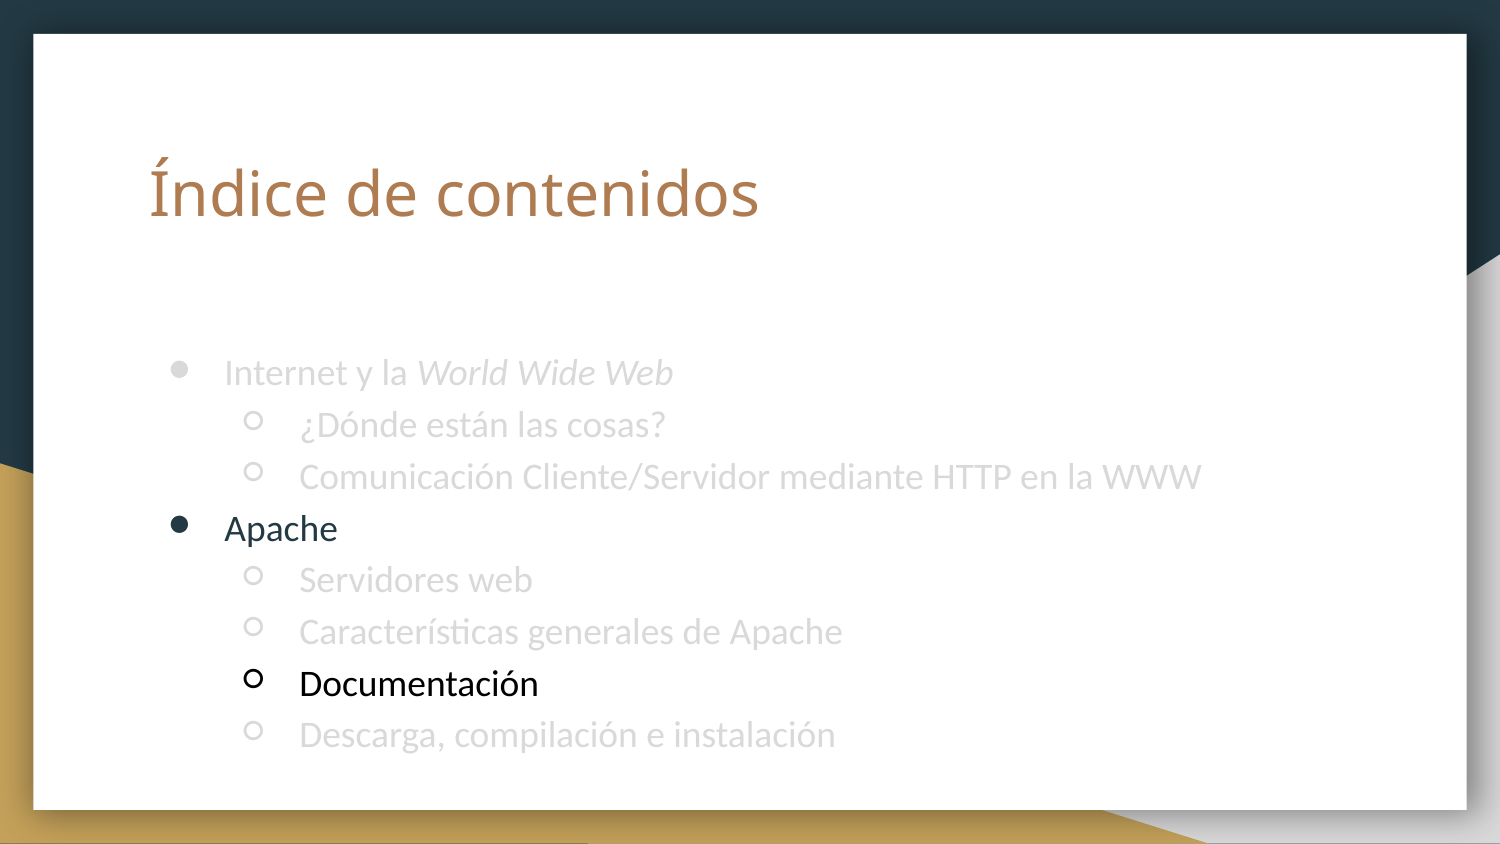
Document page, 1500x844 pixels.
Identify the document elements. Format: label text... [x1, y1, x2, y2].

title Índice de contenidos [134, 138, 1366, 296]
list Internet y la World Wide Web ¿Dónde están las cosas? Comunicación Cliente/Servidor mediante HTTP en la WWW Apache Servidores web Características generales de Apache Documentación Descarga, compilación e instalación [134, 326, 1366, 766]
